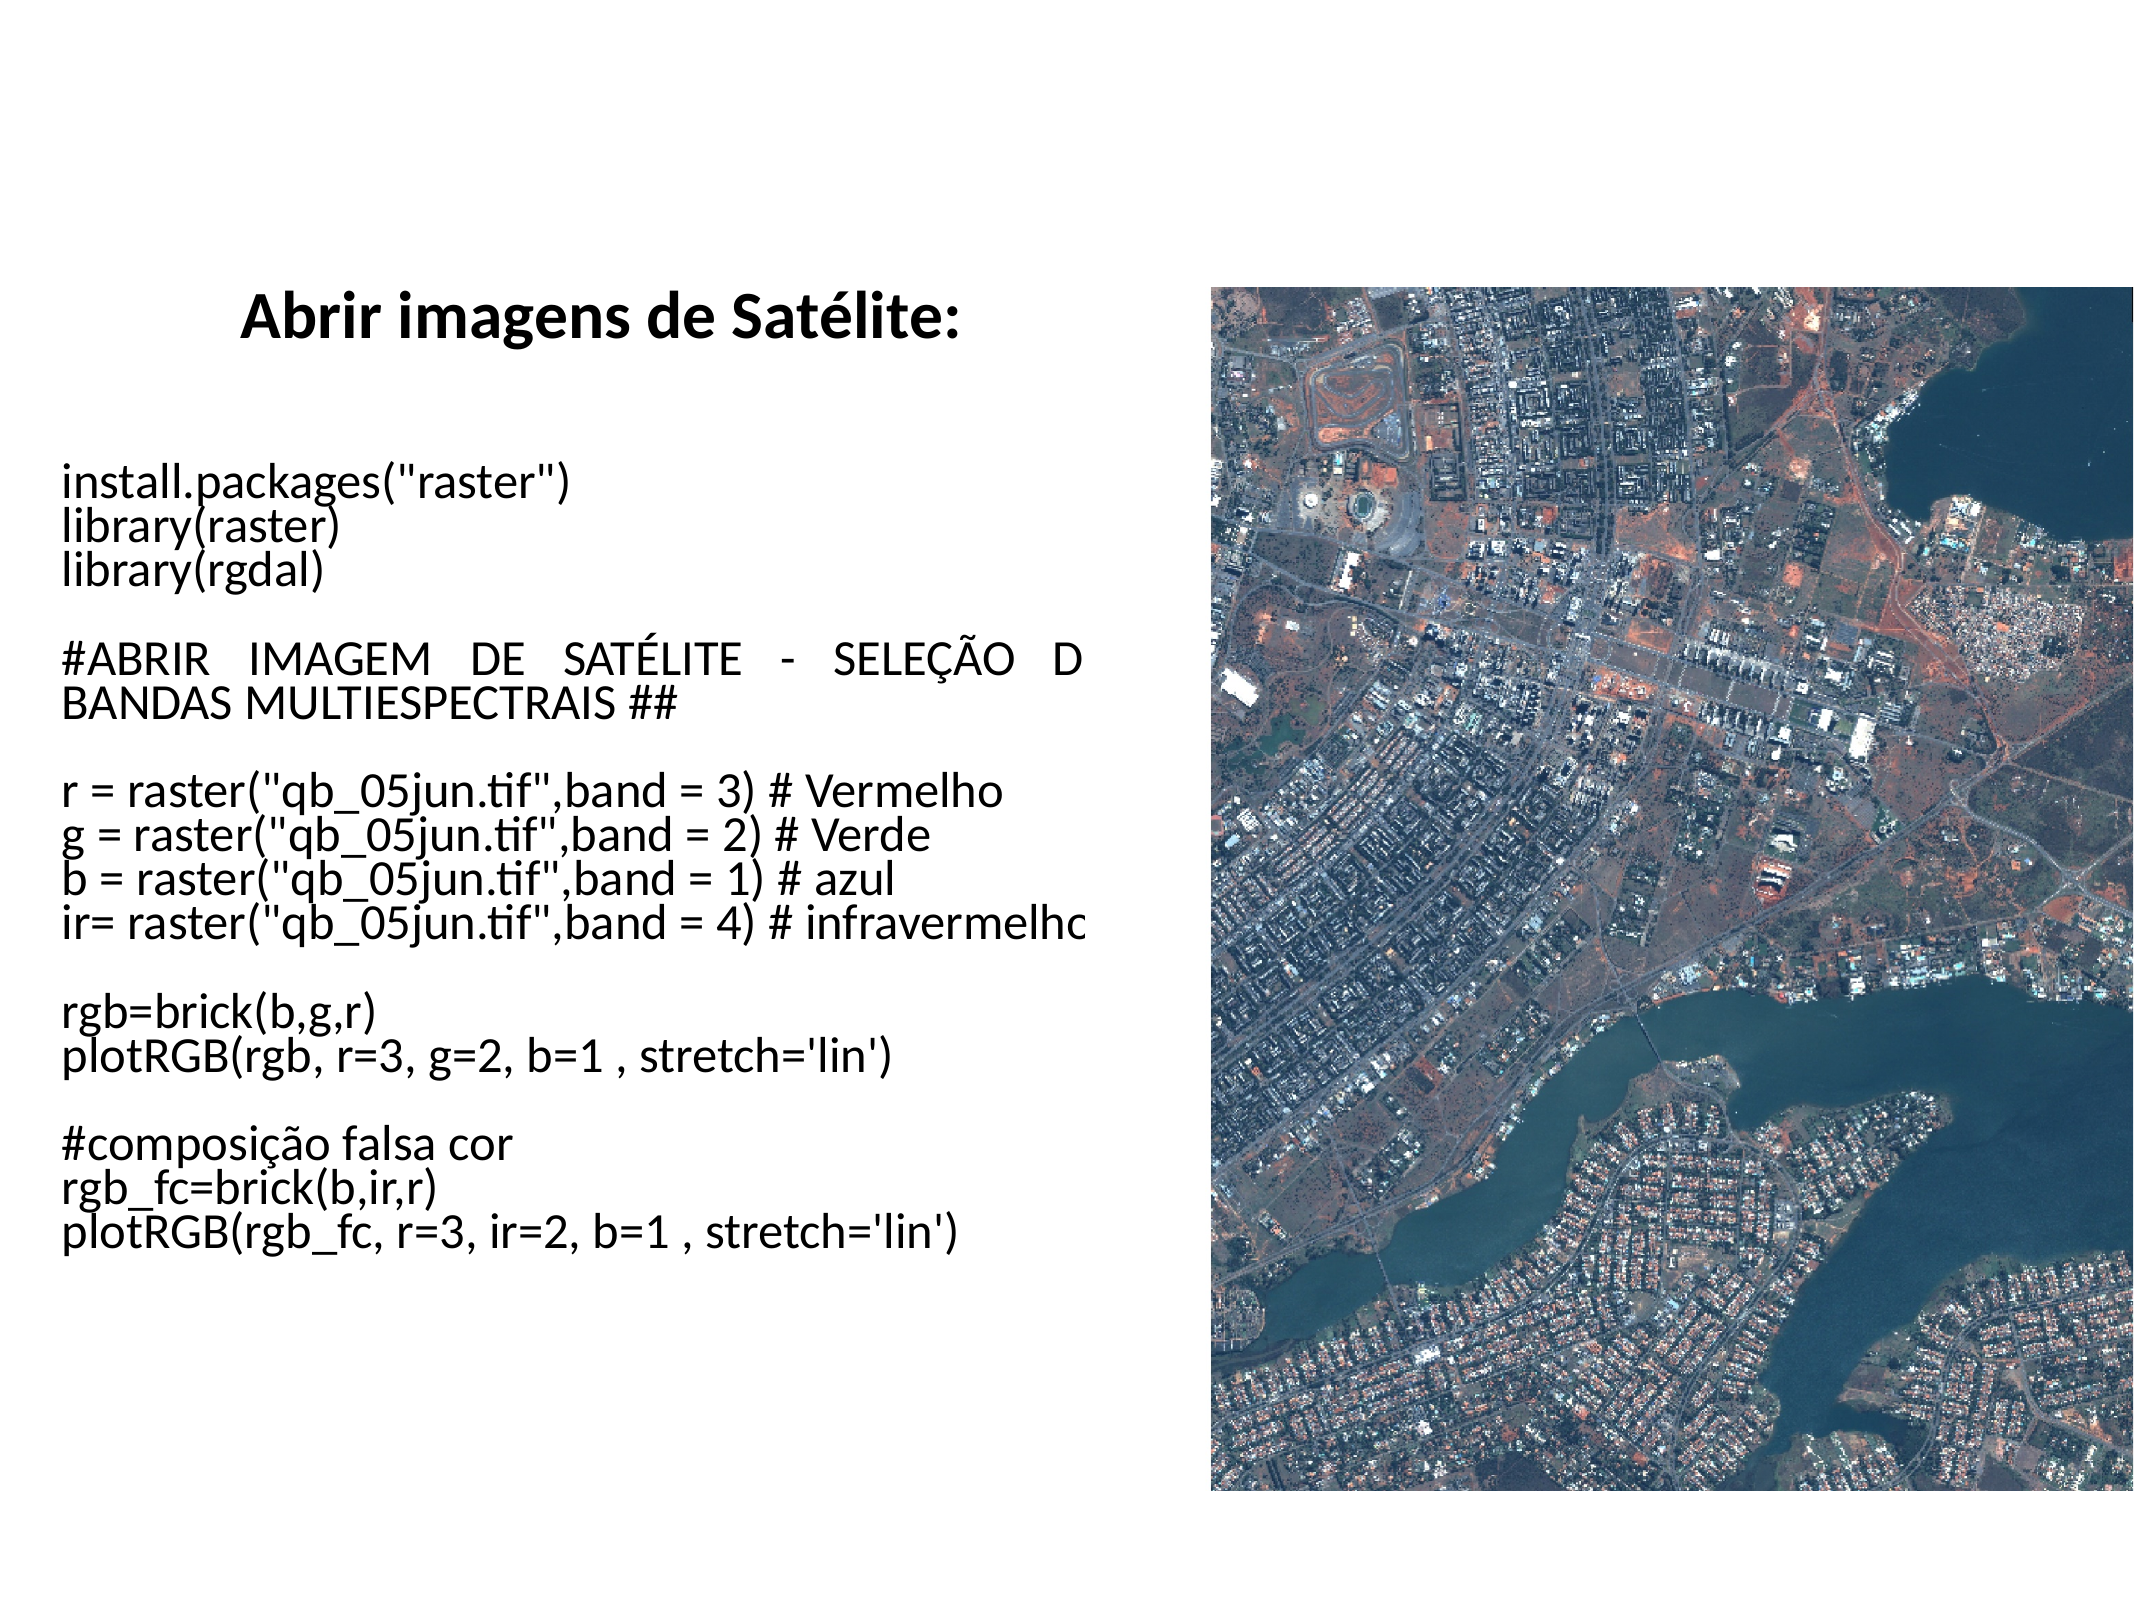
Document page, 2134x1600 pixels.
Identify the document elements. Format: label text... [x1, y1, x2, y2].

text_box Abrir imagens de Satélite: [240, 288, 1083, 356]
picture [1085, 287, 2134, 1491]
text_box install.packages("raster") library(raster) library(rgdal) #ABRIR IMAGEM DE SATÉLITE - SELEÇÃO DE BANDAS MULTIESPECTRAIS ## r = raster("qb_05jun.tif",band = 3) # Vermelho g = raster("qb_05jun.tif",band = 2) # Verde b = raster("qb_05jun.tif",band = 1) # azul ir= raster("qb_05jun.tif",band = 4) # infravermelho rgb=brick(b,g,r) plotRGB(rgb, r=3, g=2, b=1 , stretch='lin') #composição falsa cor rgb_fc=brick(b,ir,r) plotRGB(rgb_fc, r=3, ir=2, b=1 , stretch='lin') [61, 463, 1080, 1269]
